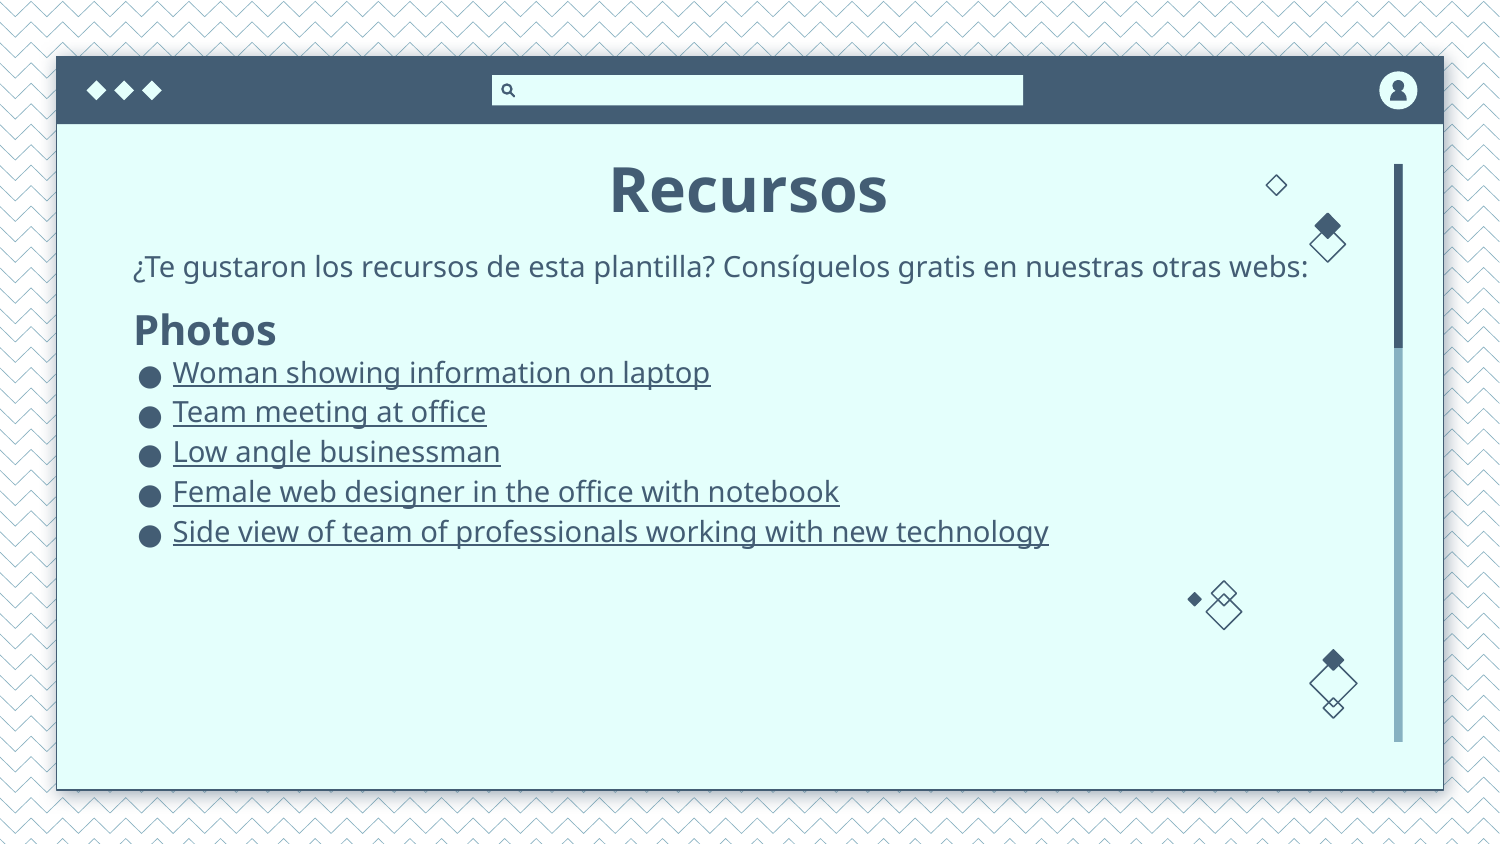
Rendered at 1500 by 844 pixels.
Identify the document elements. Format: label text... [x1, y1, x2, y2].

title Recursos [116, 135, 1381, 229]
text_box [1187, 580, 1242, 630]
list ¿Te gustaron los recursos de esta plantilla? Consíguelos gratis en nuestras otras webs: Photos Woman showing information on laptop Team meeting at office Low angle businessman Female web designer in the office with notebook Side view of team of professionals working with new technology [118, 233, 1382, 750]
text_box [1266, 174, 1287, 196]
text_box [1309, 212, 1346, 263]
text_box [1309, 649, 1358, 719]
